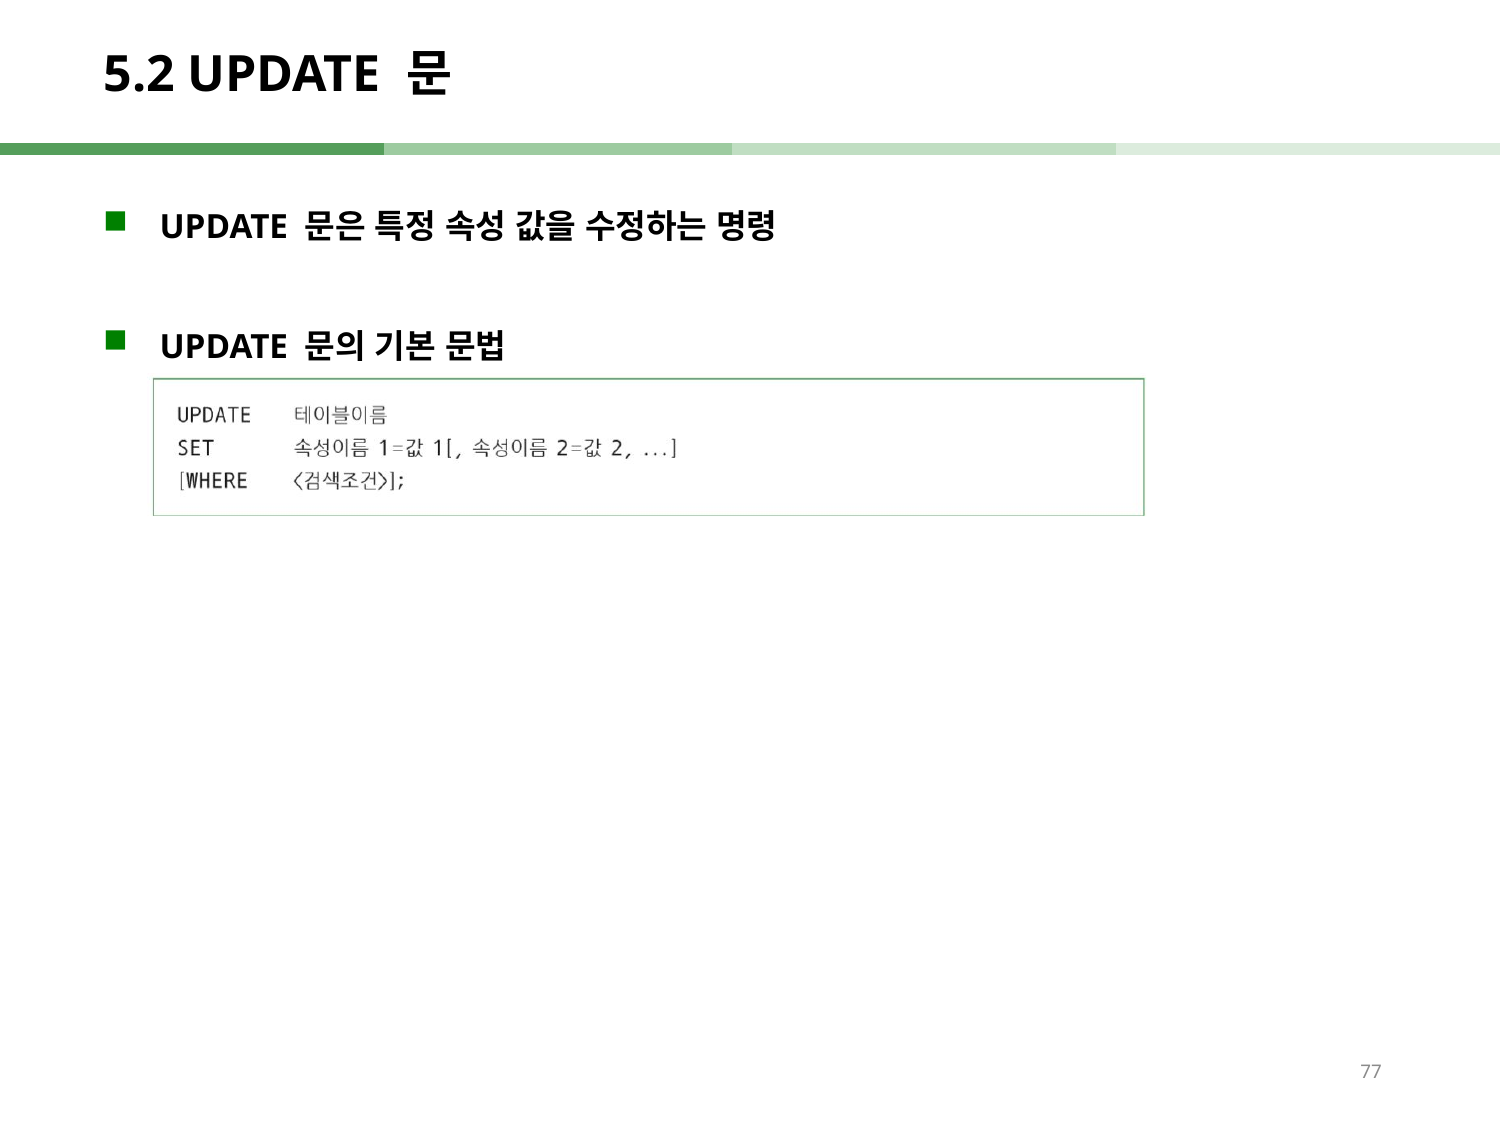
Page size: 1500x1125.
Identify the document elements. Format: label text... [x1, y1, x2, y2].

title 5.2 UPDATE 문 [88, 30, 1329, 121]
picture [147, 373, 1152, 521]
text_box UPDATE 문은 특정 속성 값을 수정하는 명령 UPDATE 문의 기본 문법 [88, 177, 1412, 1076]
slide_number 77 [1059, 1042, 1397, 1103]
